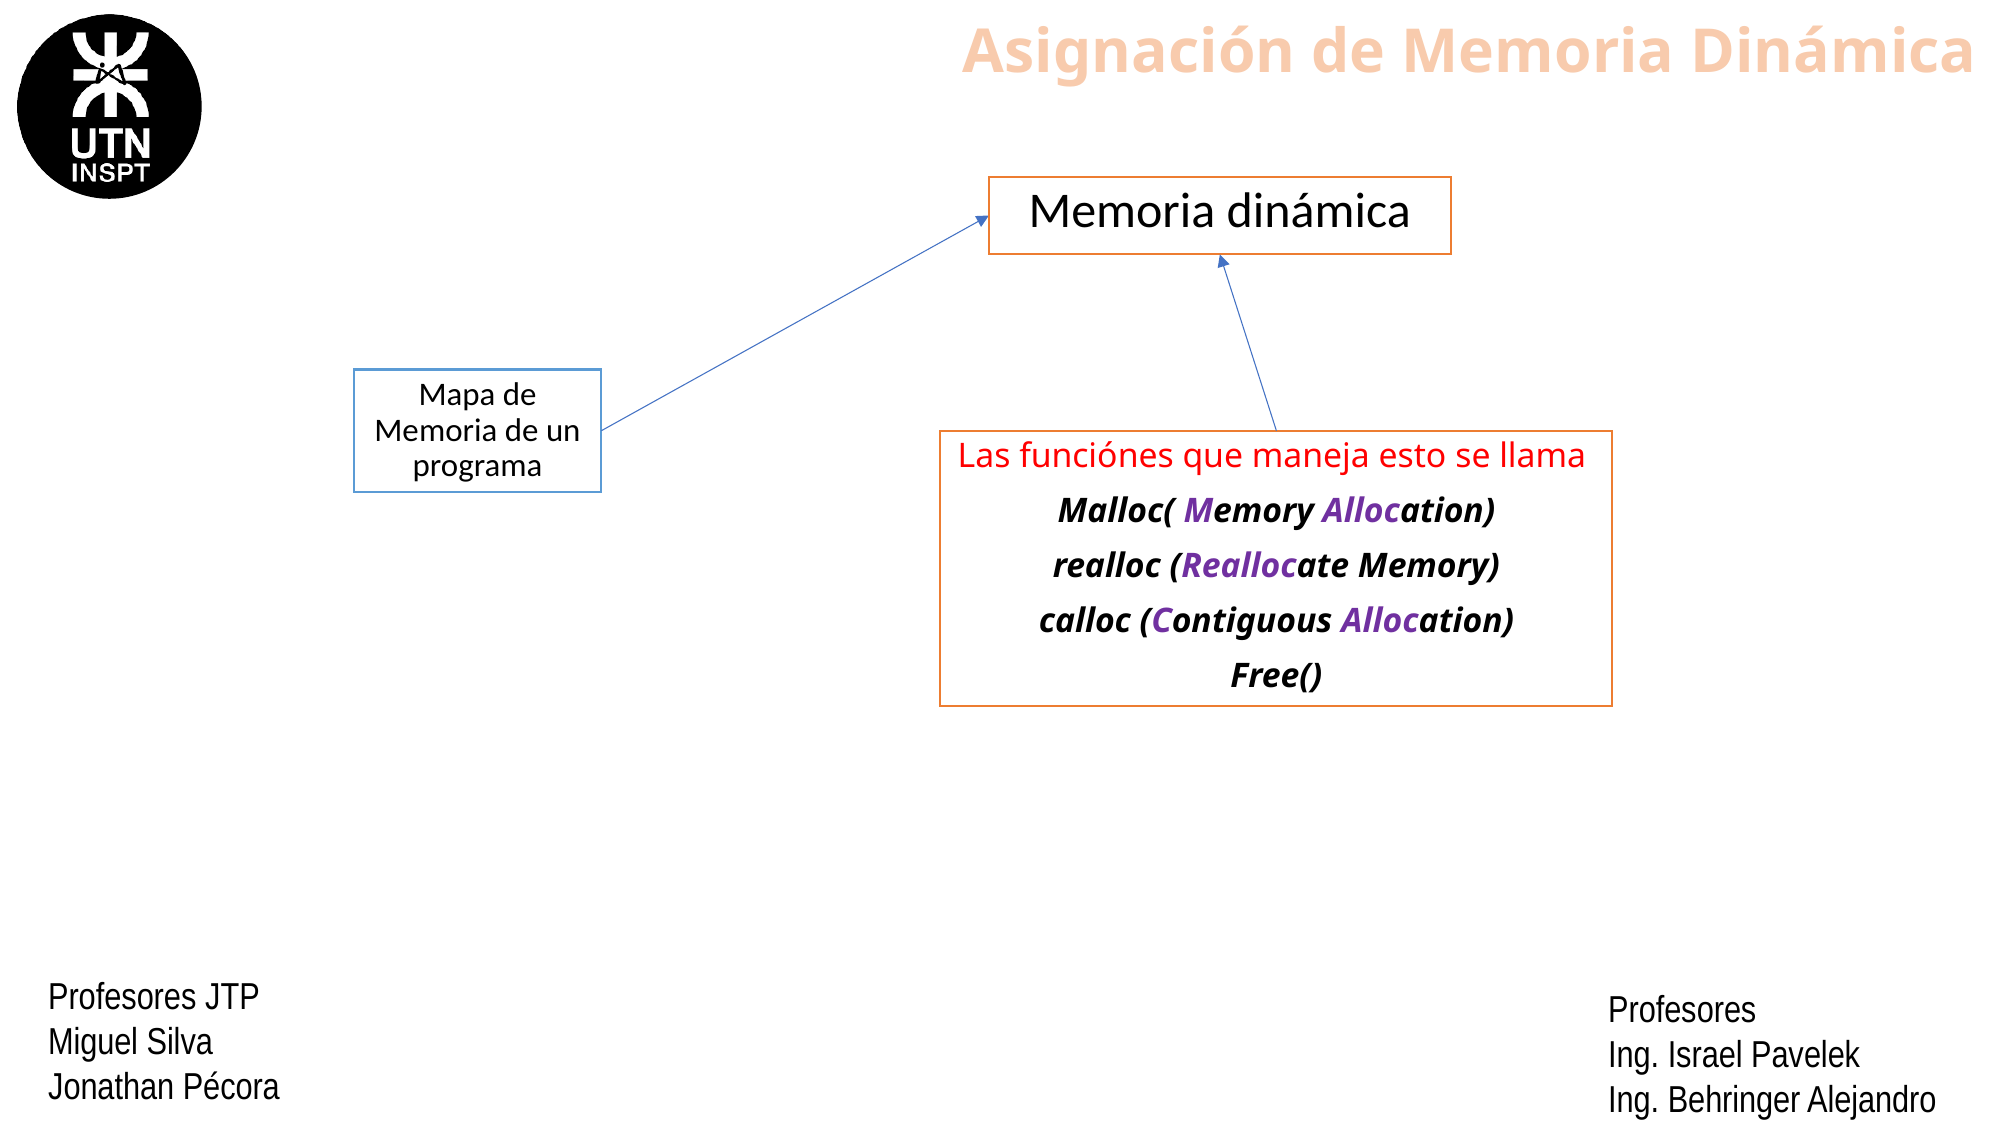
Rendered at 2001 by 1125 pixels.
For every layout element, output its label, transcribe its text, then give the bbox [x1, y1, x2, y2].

text_box Profesores Ing. Israel Pavelek Ing. Behringer Alejandro [1593, 977, 2000, 1125]
text_box Memoria dinámica [988, 176, 1452, 255]
text_box Las funciónes que maneja esto se llama Malloc( Memory Allocation) realloc (Reallocate Memory) calloc (Contiguous Allocation) Free() [939, 430, 1613, 707]
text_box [601, 215, 989, 431]
text_box Asignación de Memoria Dinámica [940, 0, 2000, 94]
text_box Mapa de Memoria de un programa [353, 368, 602, 493]
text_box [1219, 254, 1277, 431]
text_box Profesores JTP Miguel Silva Jonathan Pécora [33, 964, 458, 1115]
picture [16, 14, 202, 199]
